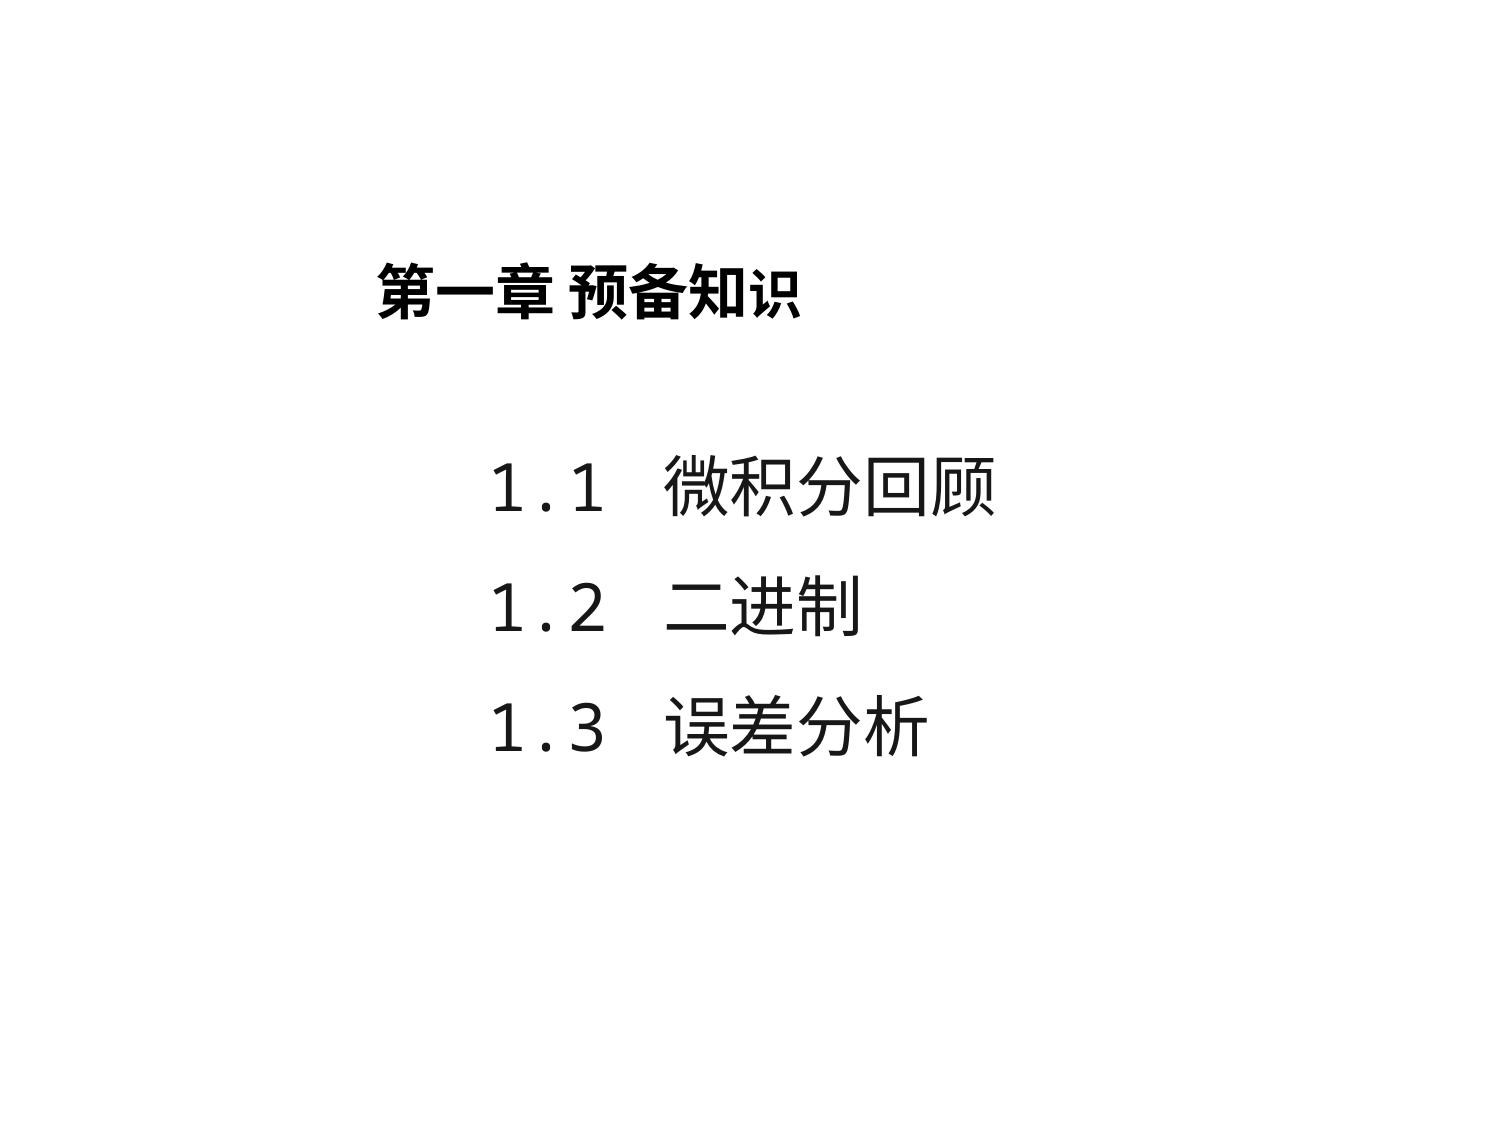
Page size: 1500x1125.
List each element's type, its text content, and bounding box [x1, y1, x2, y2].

text_box 1.1 微积分回顾 1.2 二进制 1.3 误差分析 [472, 397, 1028, 852]
list 第一章 预备知识 [360, 255, 1117, 350]
